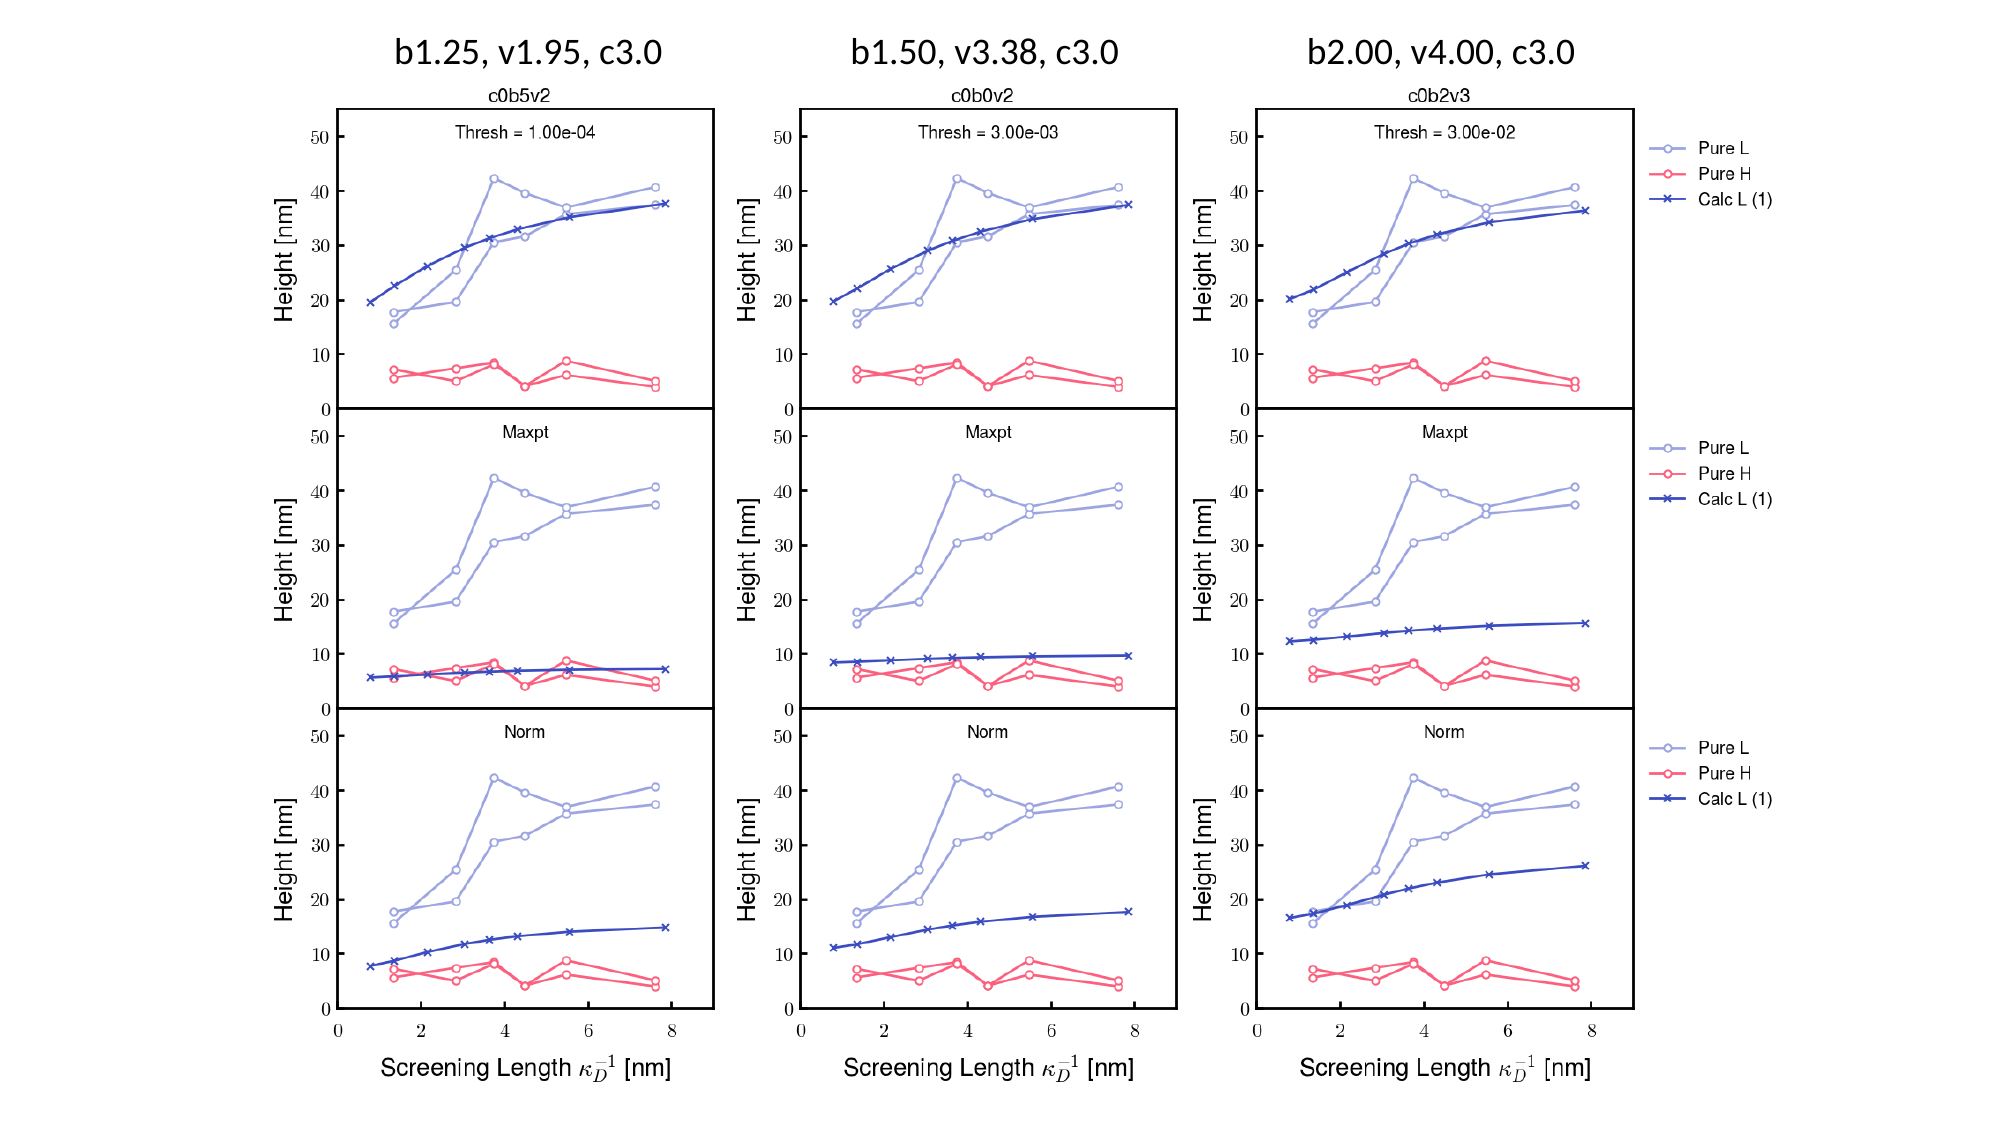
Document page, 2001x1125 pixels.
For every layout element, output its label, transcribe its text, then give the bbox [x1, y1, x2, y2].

text_box b1.50, v3.38, c3.0 [804, 19, 1165, 79]
text_box b2.00, v4.00, c3.0 [1261, 19, 1621, 79]
picture [266, 79, 1780, 1092]
text_box b1.25, v1.95, c3.0 [348, 19, 709, 79]
